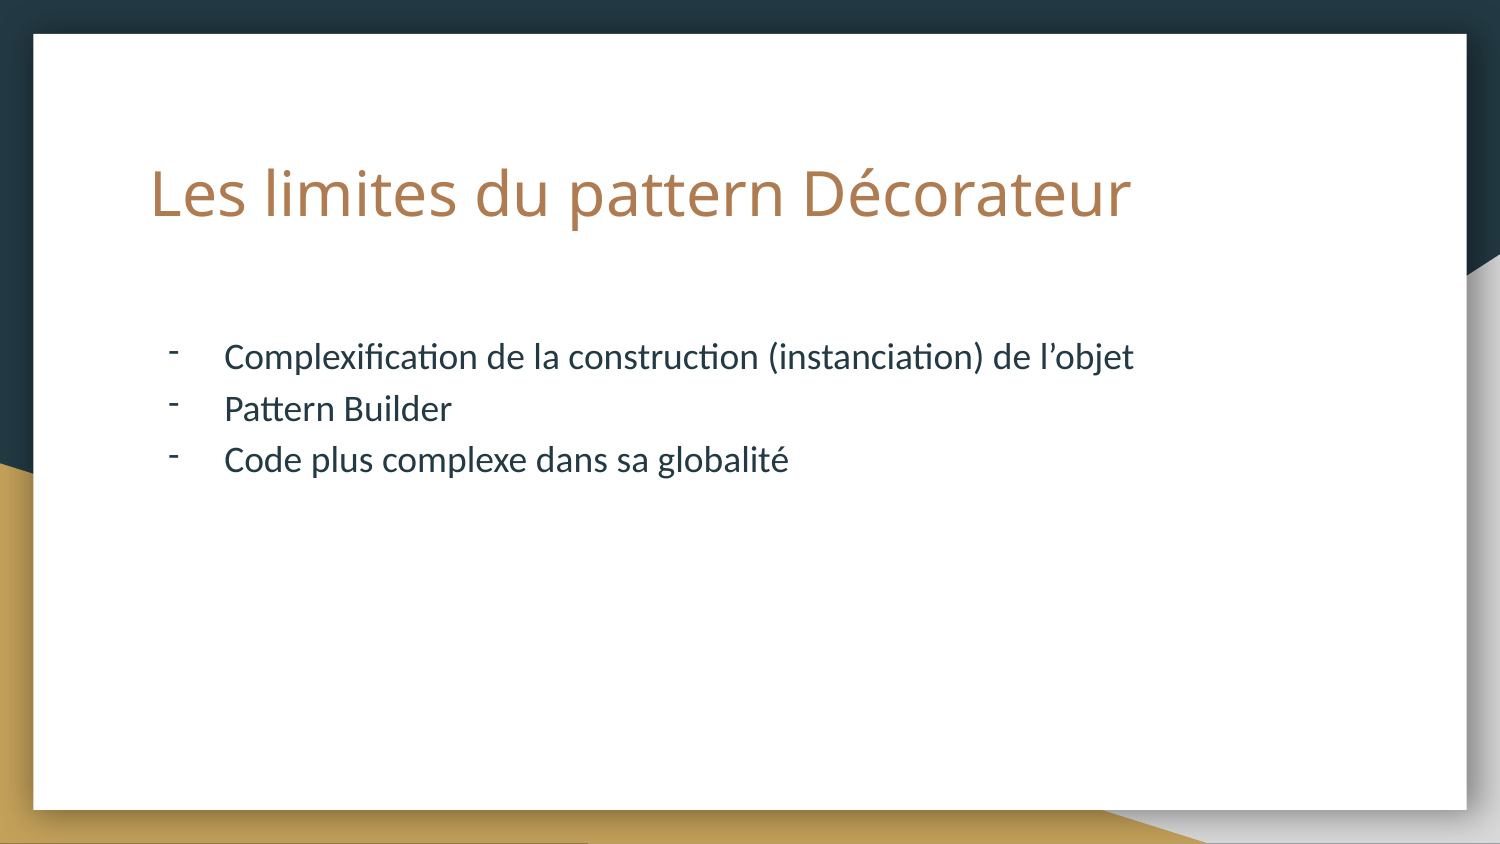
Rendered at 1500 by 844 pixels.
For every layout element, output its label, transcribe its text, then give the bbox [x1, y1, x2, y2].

list Complexification de la construction (instanciation) de l’objet Pattern Builder Code plus complexe dans sa globalité [134, 310, 1366, 755]
title Les limites du pattern Décorateur [134, 138, 1366, 296]
